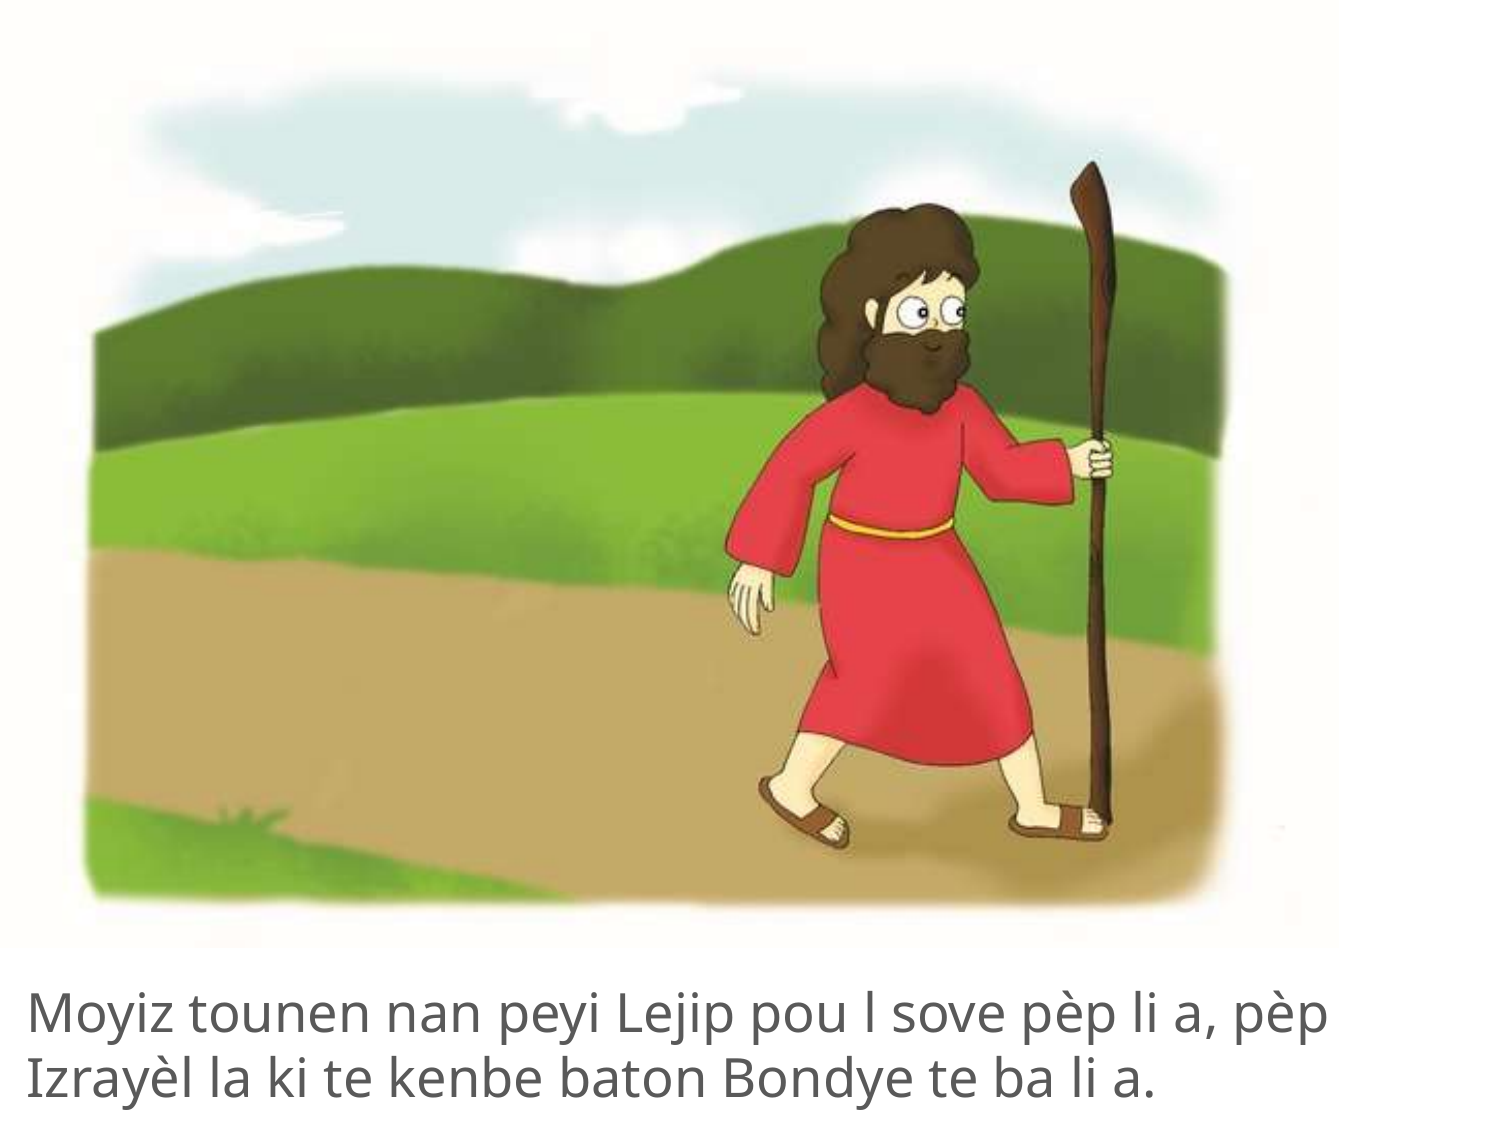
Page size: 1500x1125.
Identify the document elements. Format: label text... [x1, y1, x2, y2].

text_box Moyiz tounen nan peyi Lejip pou l sove pèp li a, pèp Izrayèl la ki te kenbe baton Bondye te ba li a. [11, 971, 1498, 1116]
picture [0, 0, 1339, 948]
